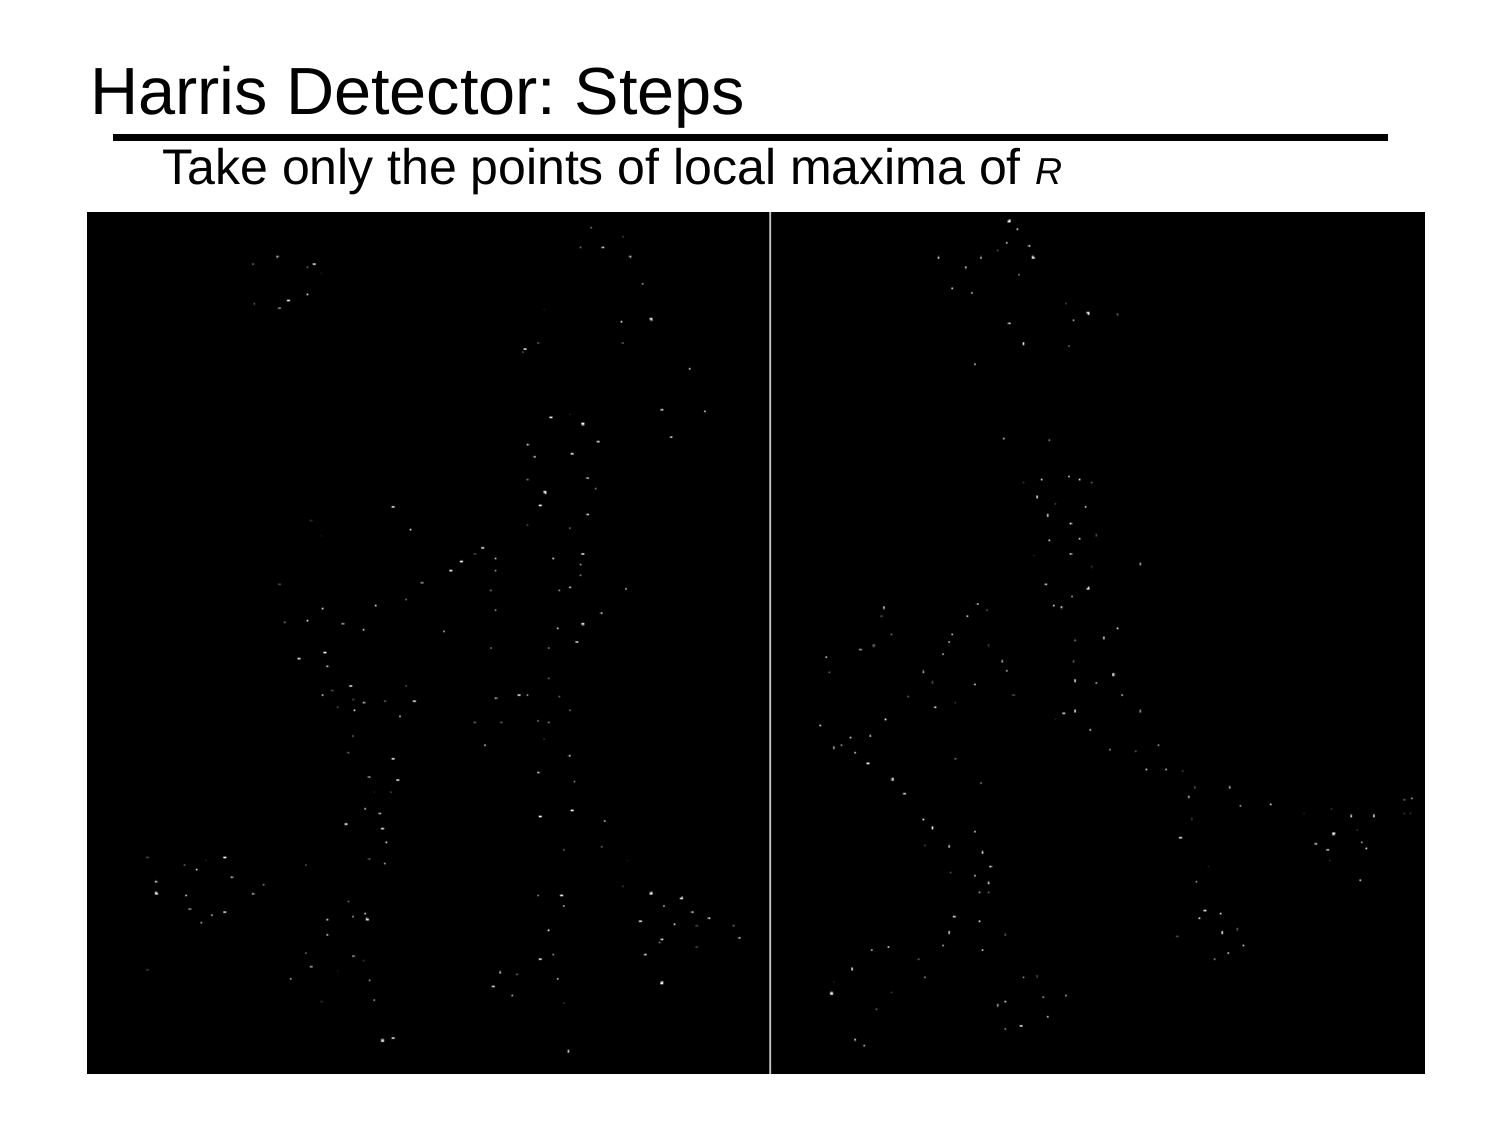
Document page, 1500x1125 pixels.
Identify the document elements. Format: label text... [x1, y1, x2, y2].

text_box Take only the points of local maxima of R [147, 127, 1078, 202]
text_box Harris Detector: Steps [75, 0, 1425, 182]
picture [87, 212, 1426, 1075]
